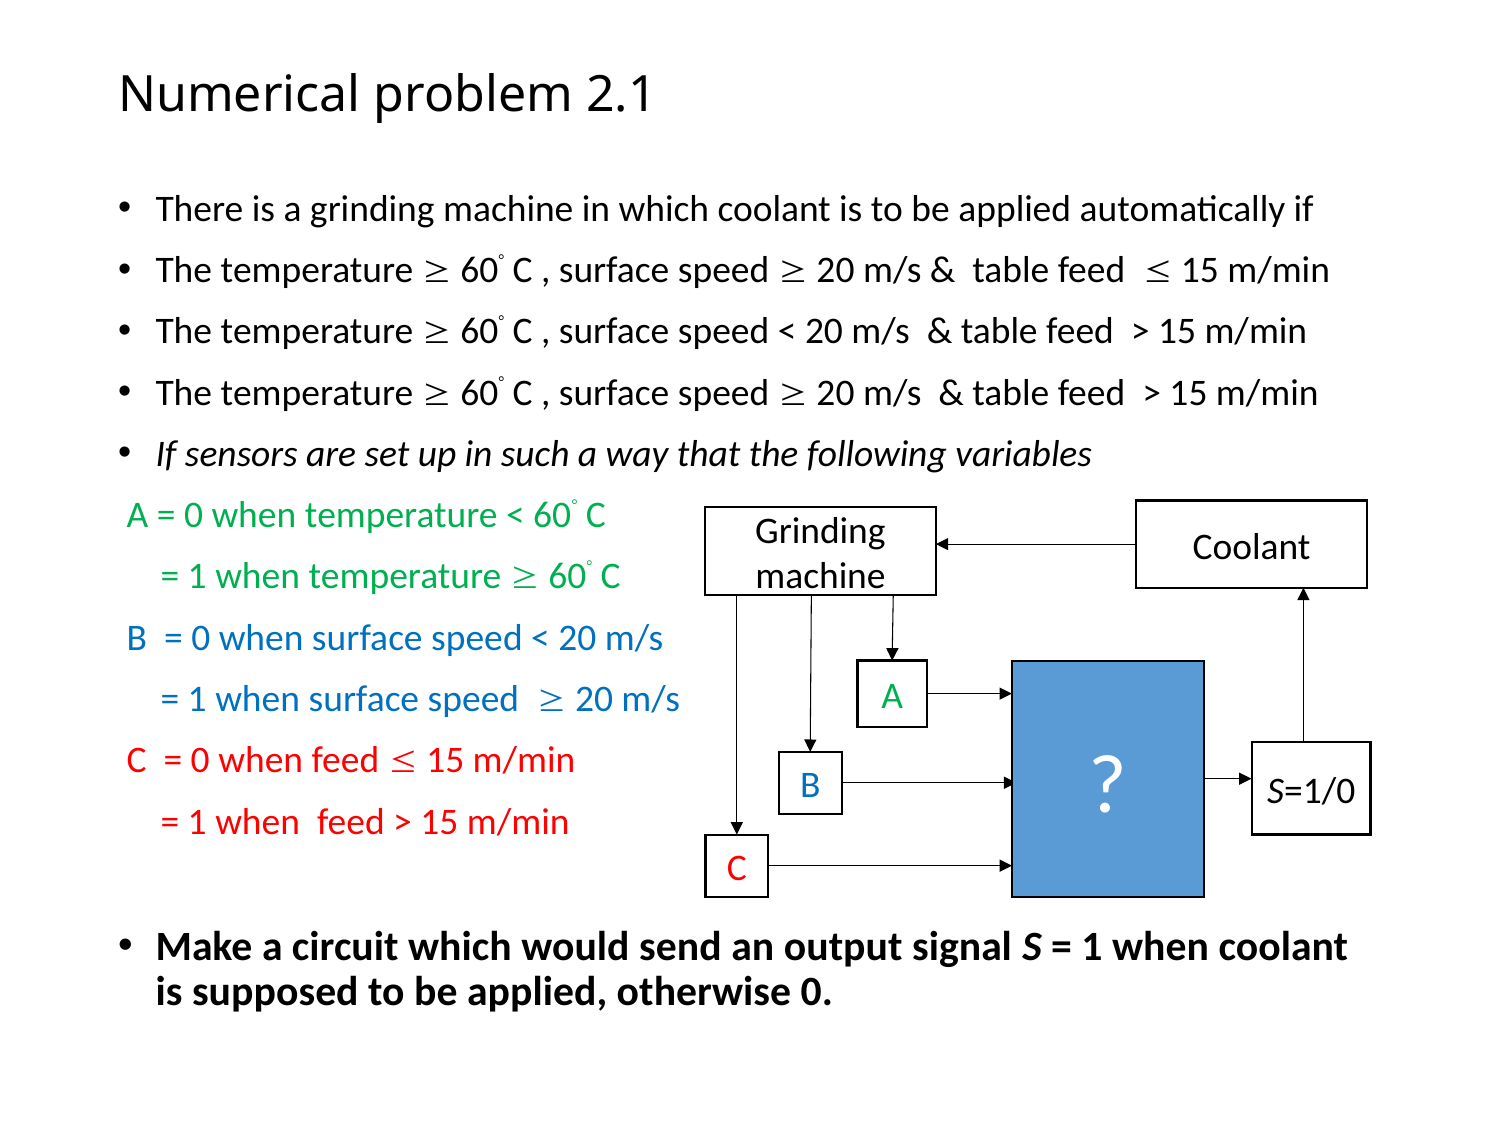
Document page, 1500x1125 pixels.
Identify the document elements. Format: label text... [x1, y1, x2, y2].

title Numerical problem 2.1 [103, 26, 706, 164]
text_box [705, 500, 1371, 897]
list There is a grinding machine in which coolant is to be applied automatically if The temperature  60 C , surface speed  20 m/s & table feed  15 m/min The temperature  60 C , surface speed < 20 m/s & table feed > 15 m/min The temperature  60 C , surface speed  20 m/s & table feed > 15 m/min If sensors are set up in such a way that the following variables A = 0 when temperature < 60 C = 1 when temperature  60 C B = 0 when surface speed < 20 m/s = 1 when surface speed  20 m/s C = 0 when feed  15 m/min = 1 when feed > 15 m/min Make a circuit which would send an output signal S = 1 when coolant is supposed to be applied, otherwise 0. [103, 181, 1397, 1014]
